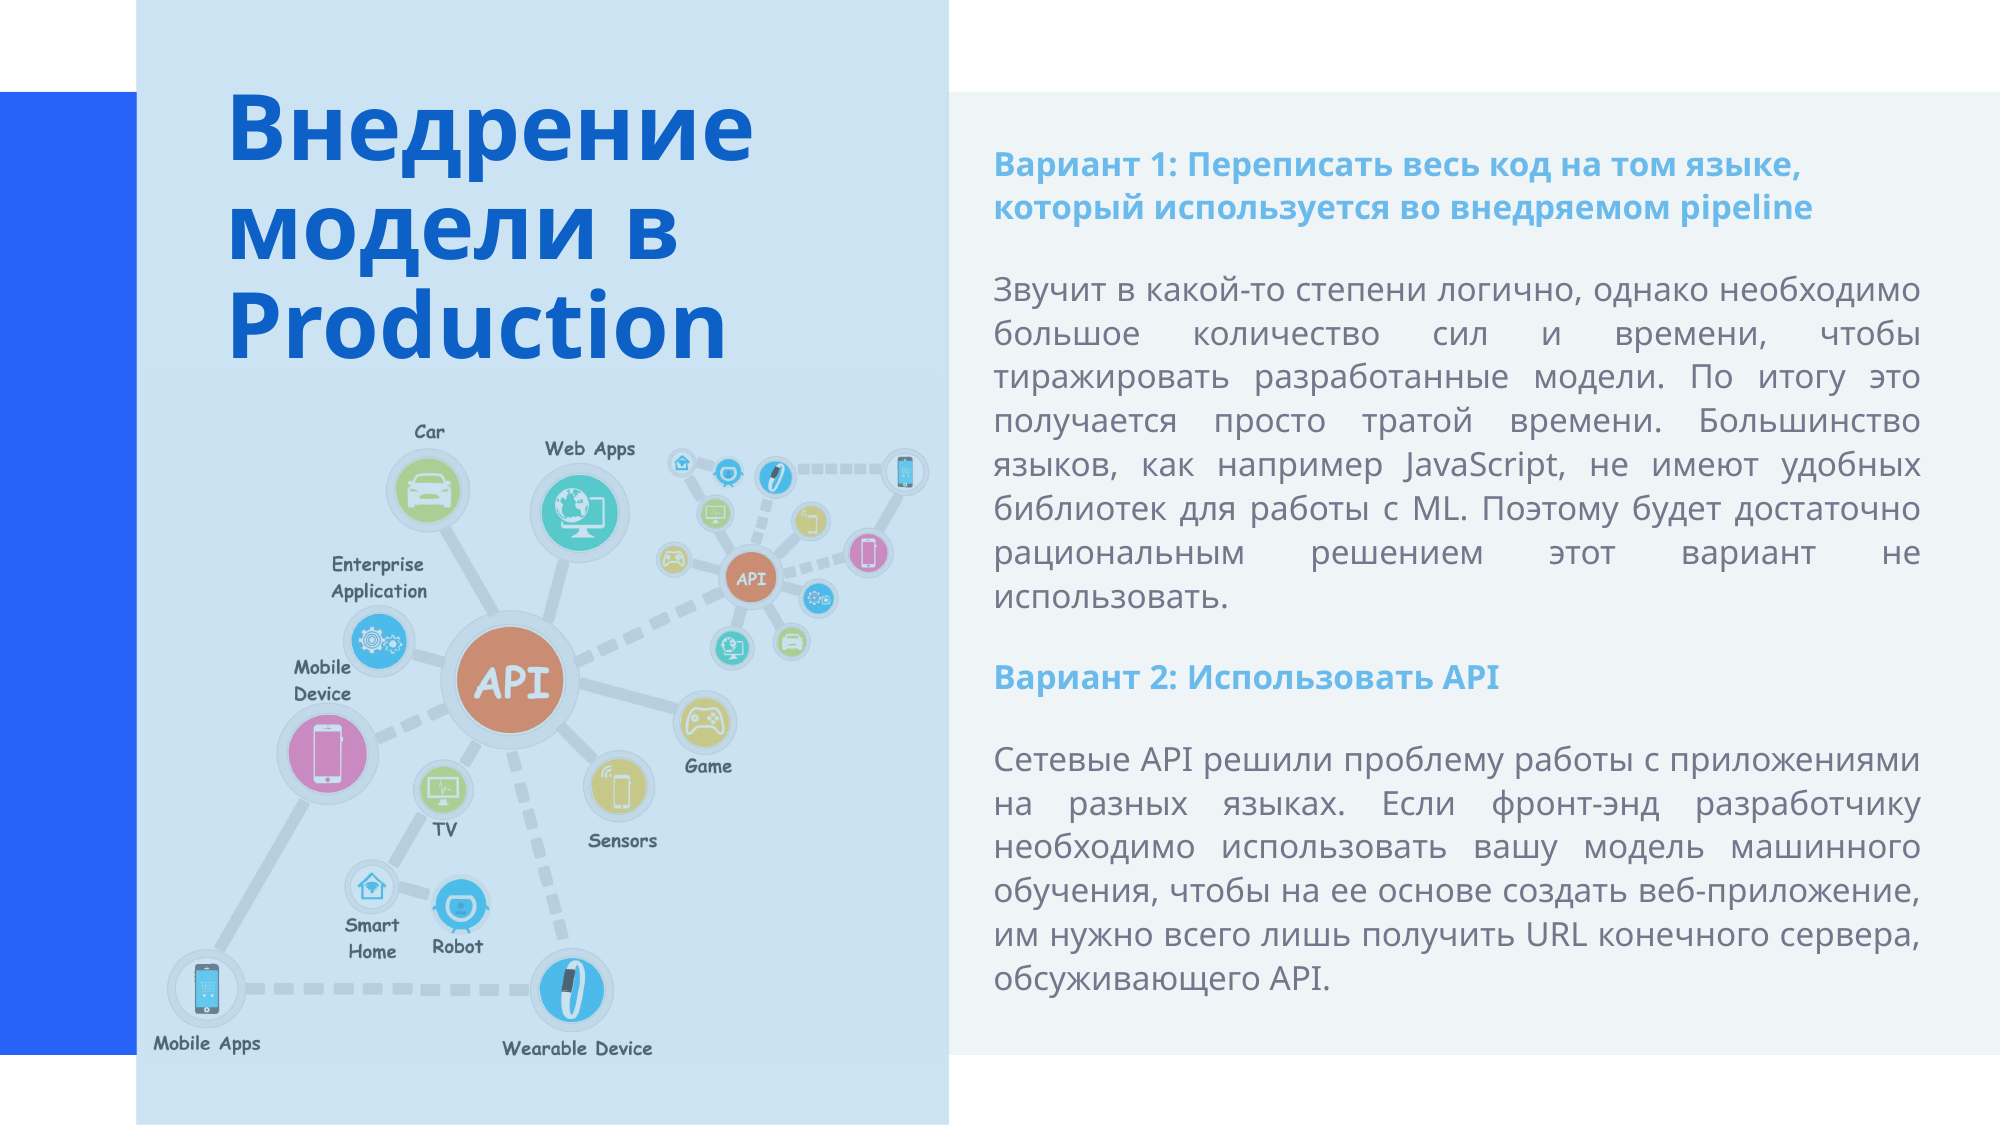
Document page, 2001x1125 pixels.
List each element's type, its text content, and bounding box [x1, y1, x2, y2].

text_box [949, 91, 2000, 1056]
text_box [0, 91, 136, 1056]
picture [136, 0, 949, 1125]
text_box Вариант 1: Переписать весь код на том языке, который используется во внедряемом pipeline Звучит в какой-то степени логично, однако необходимо большое количество сил и времени, чтобы тиражировать разработанные модели. По итогу это получается просто тратой времени. Большинство языков, как например JavaScript, не имеют удобных библиотек для работы с ML. Поэтому будет достаточно рациональным решением этот вариант не использовать. Вариант 2: Использовать API Сетевые API решили проблему работы с приложениями на разных языках. Если фронт-энд разработчику необходимо использовать вашу модель машинного обучения, чтобы на ее основе создать веб-приложение, им нужно всего лишь получить URL конечного сервера, обсуживающего API. [978, 131, 1938, 1005]
